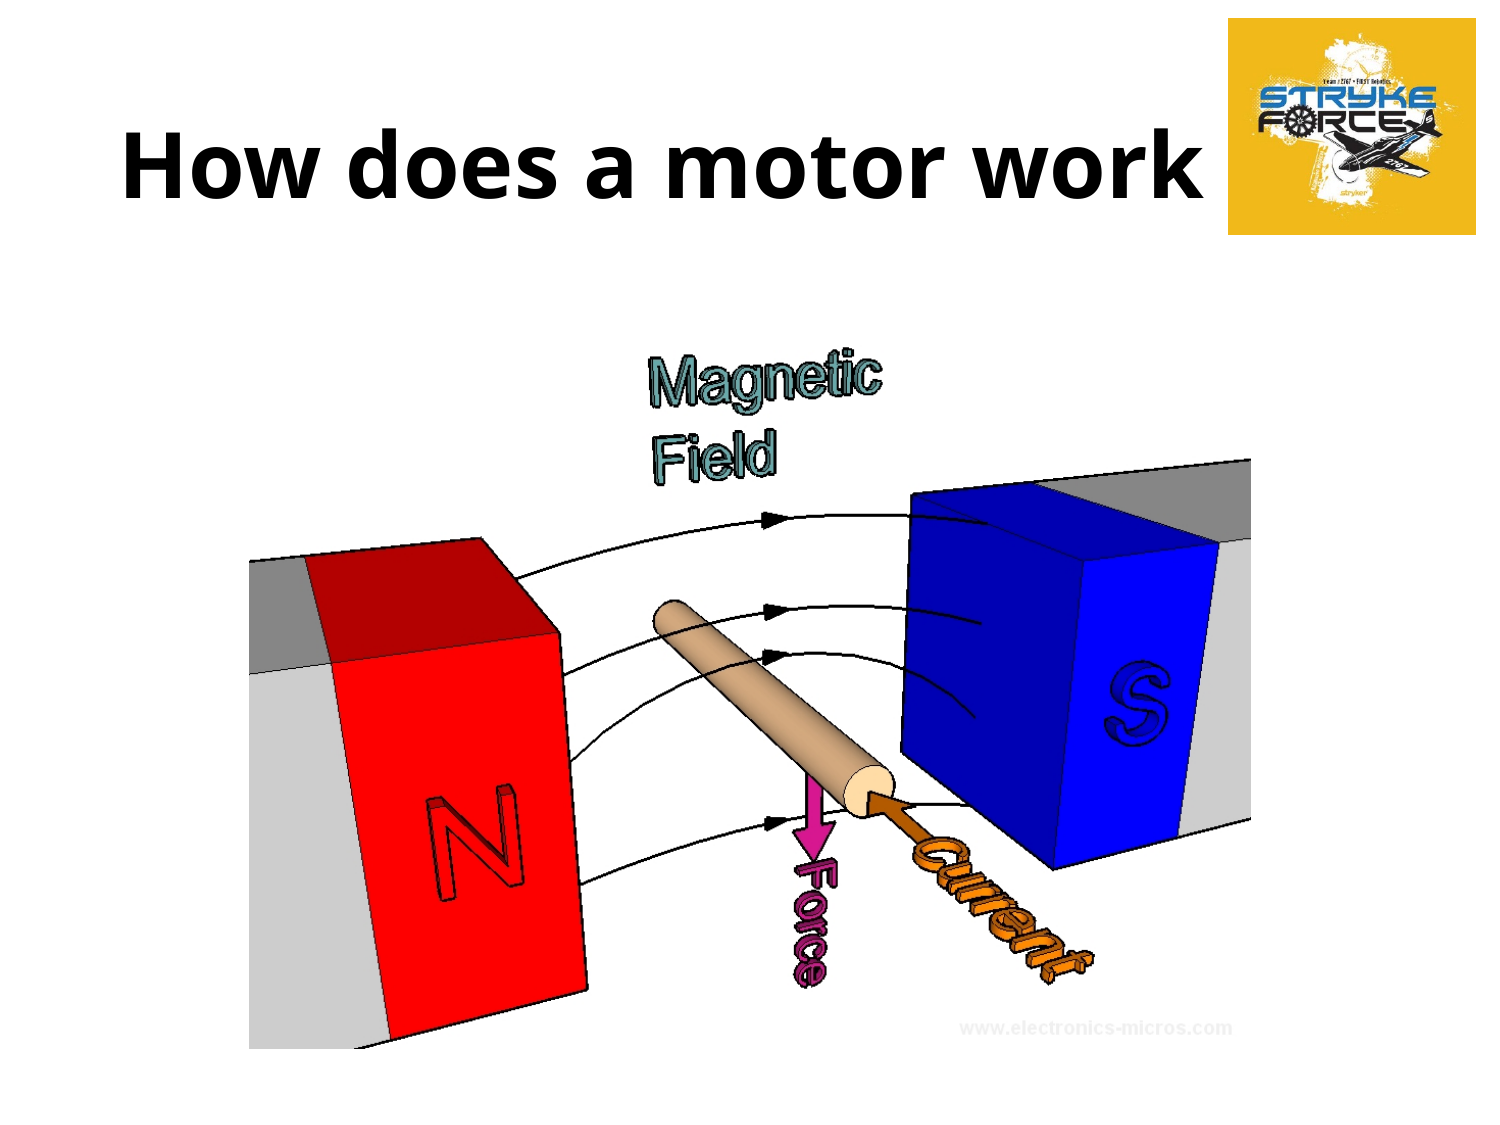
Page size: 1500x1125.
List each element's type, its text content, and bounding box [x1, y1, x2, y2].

title How does a motor work [103, 59, 1397, 278]
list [249, 334, 1251, 1049]
picture [1228, 18, 1476, 235]
